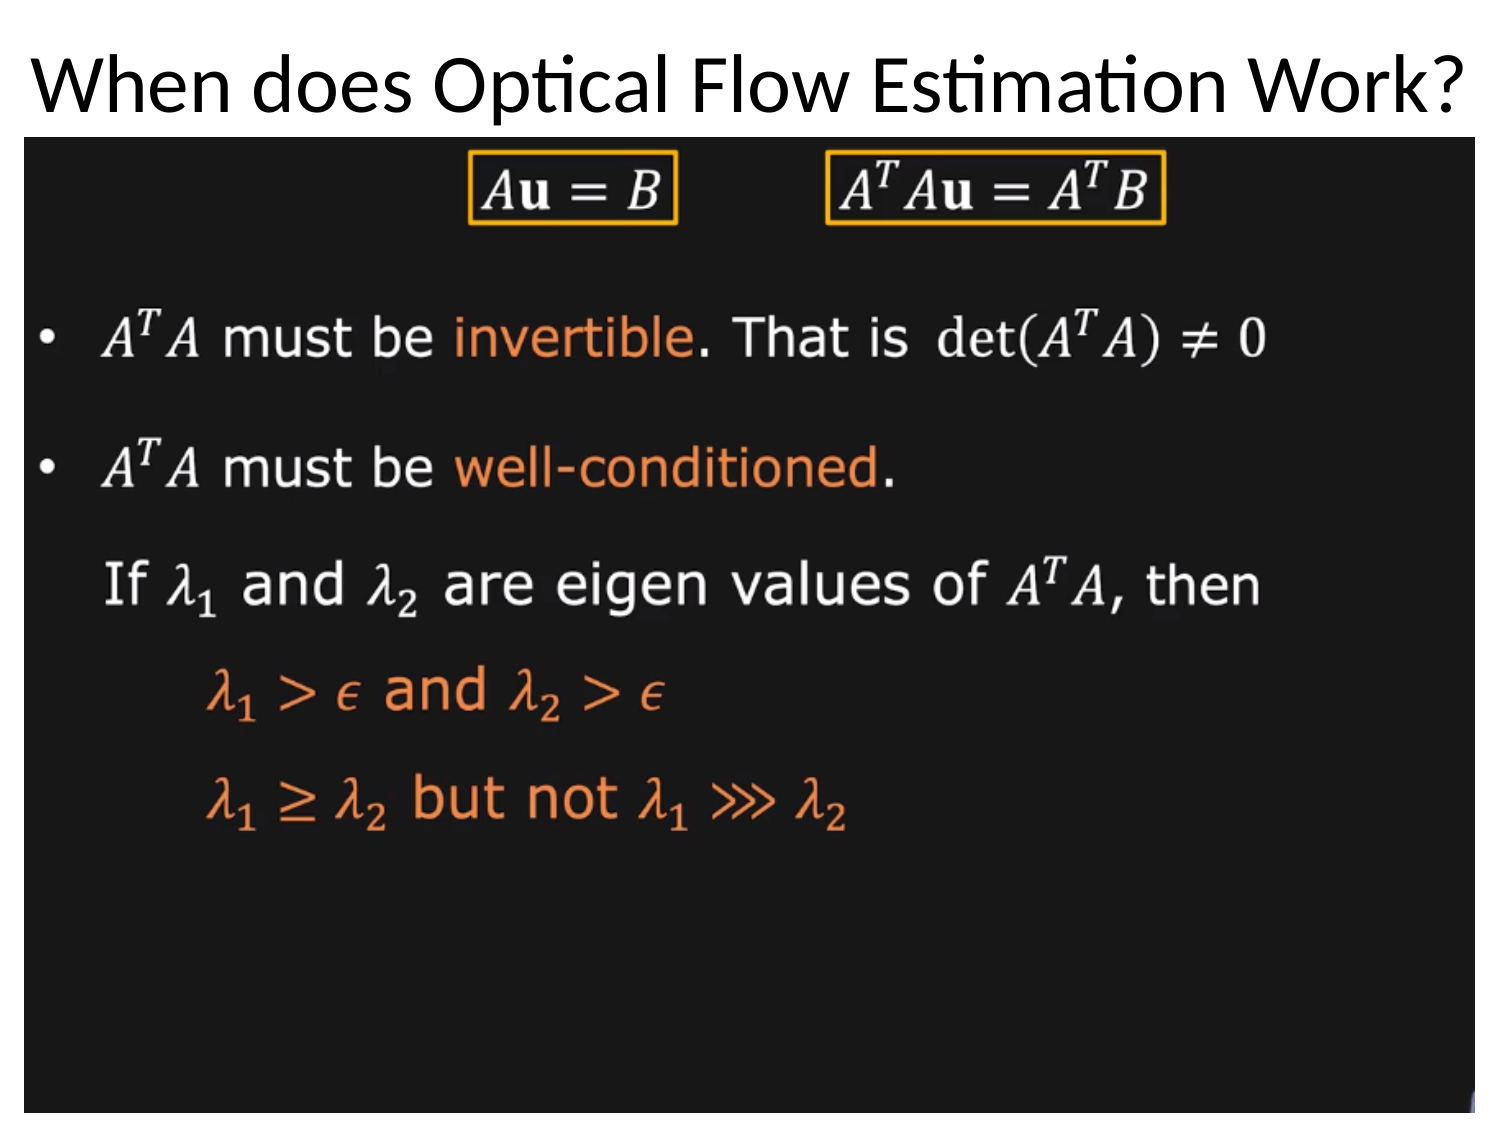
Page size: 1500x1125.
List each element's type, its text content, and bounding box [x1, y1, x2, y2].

title When does Optical Flow Estimation Work? [12, 7, 1488, 150]
picture [24, 137, 1476, 1113]
